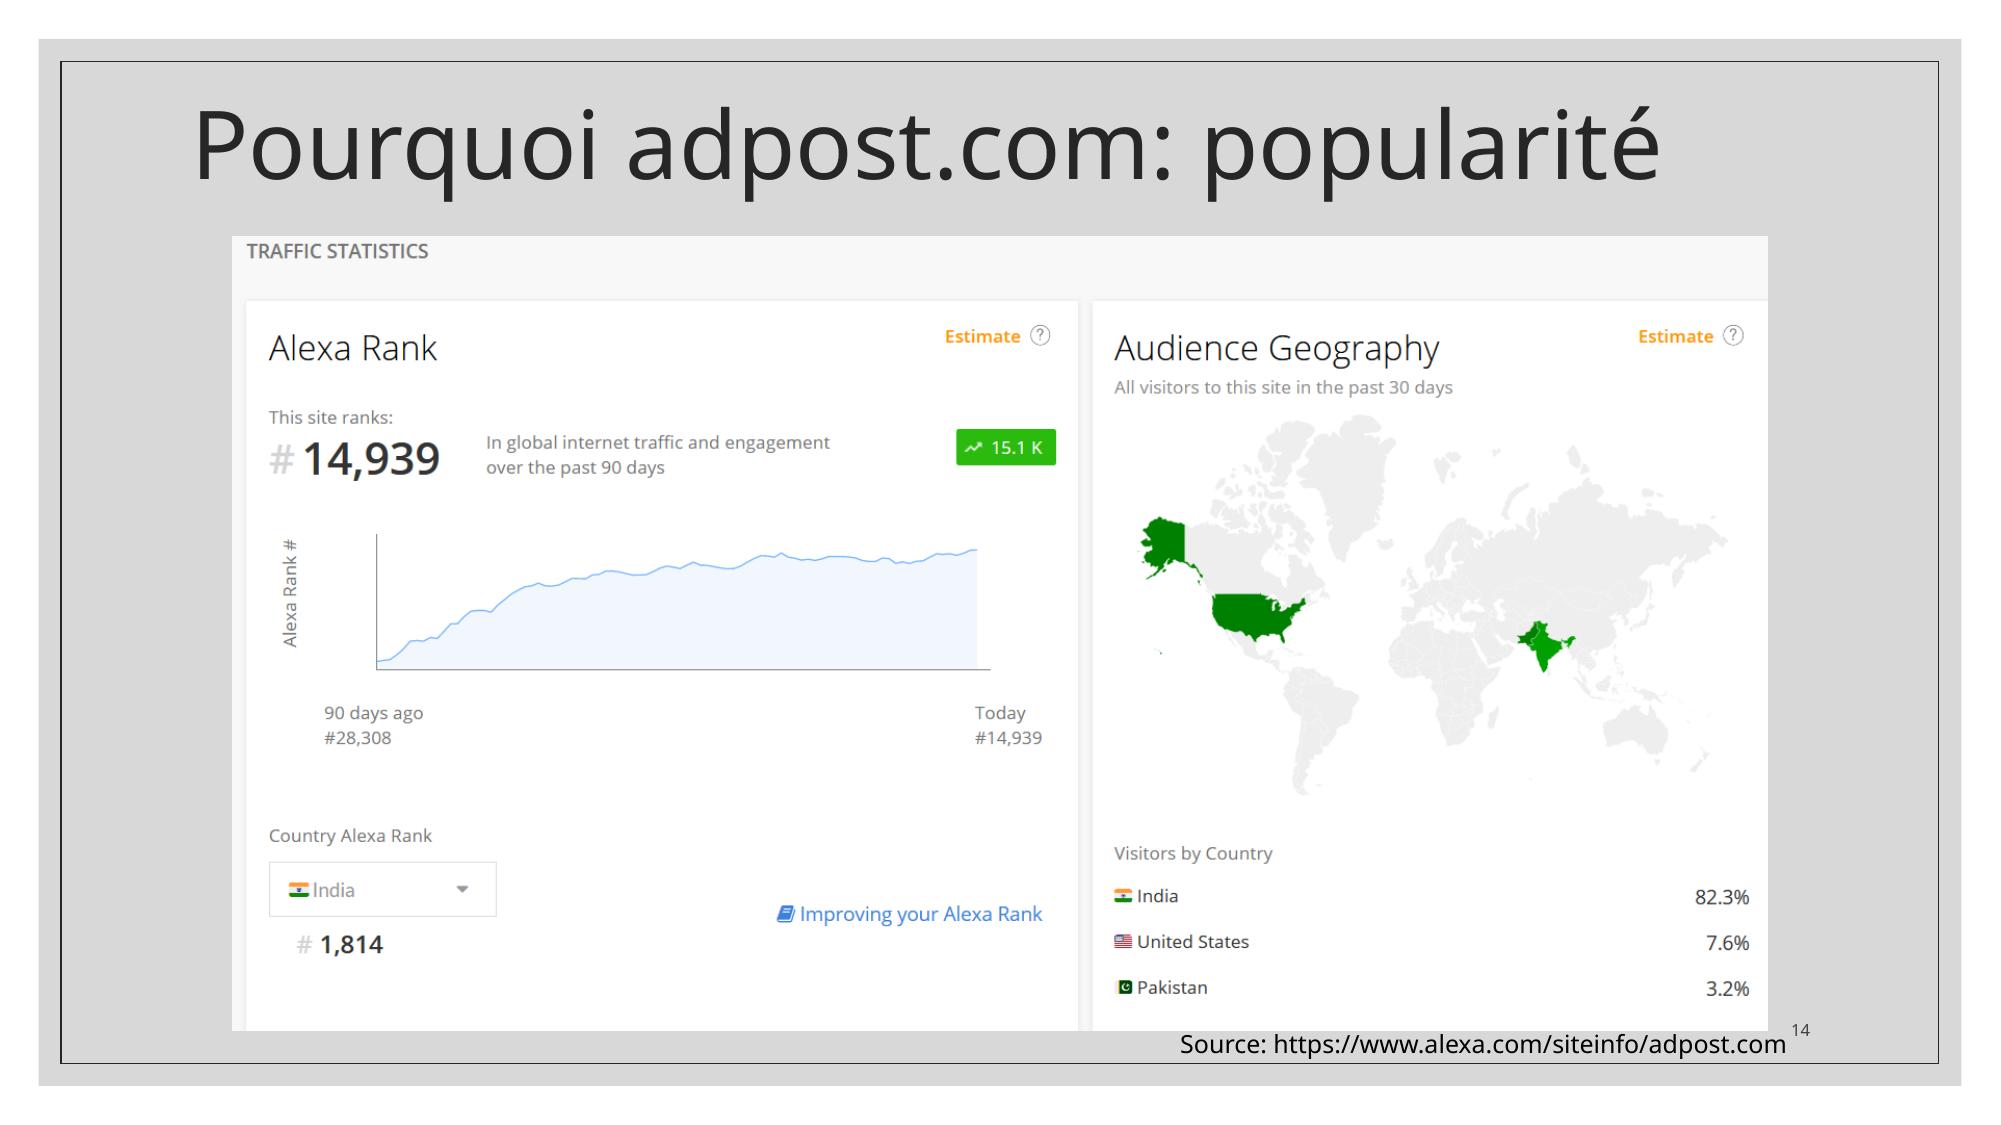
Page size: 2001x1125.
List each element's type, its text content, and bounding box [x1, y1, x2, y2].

slide_number 14 [1687, 990, 1825, 1050]
title Pourquoi adpost.com: popularité [176, 90, 1827, 209]
text_box Source: https://www.alexa.com/siteinfo/adpost.com [1165, 1021, 2000, 1066]
picture [232, 235, 1768, 1031]
